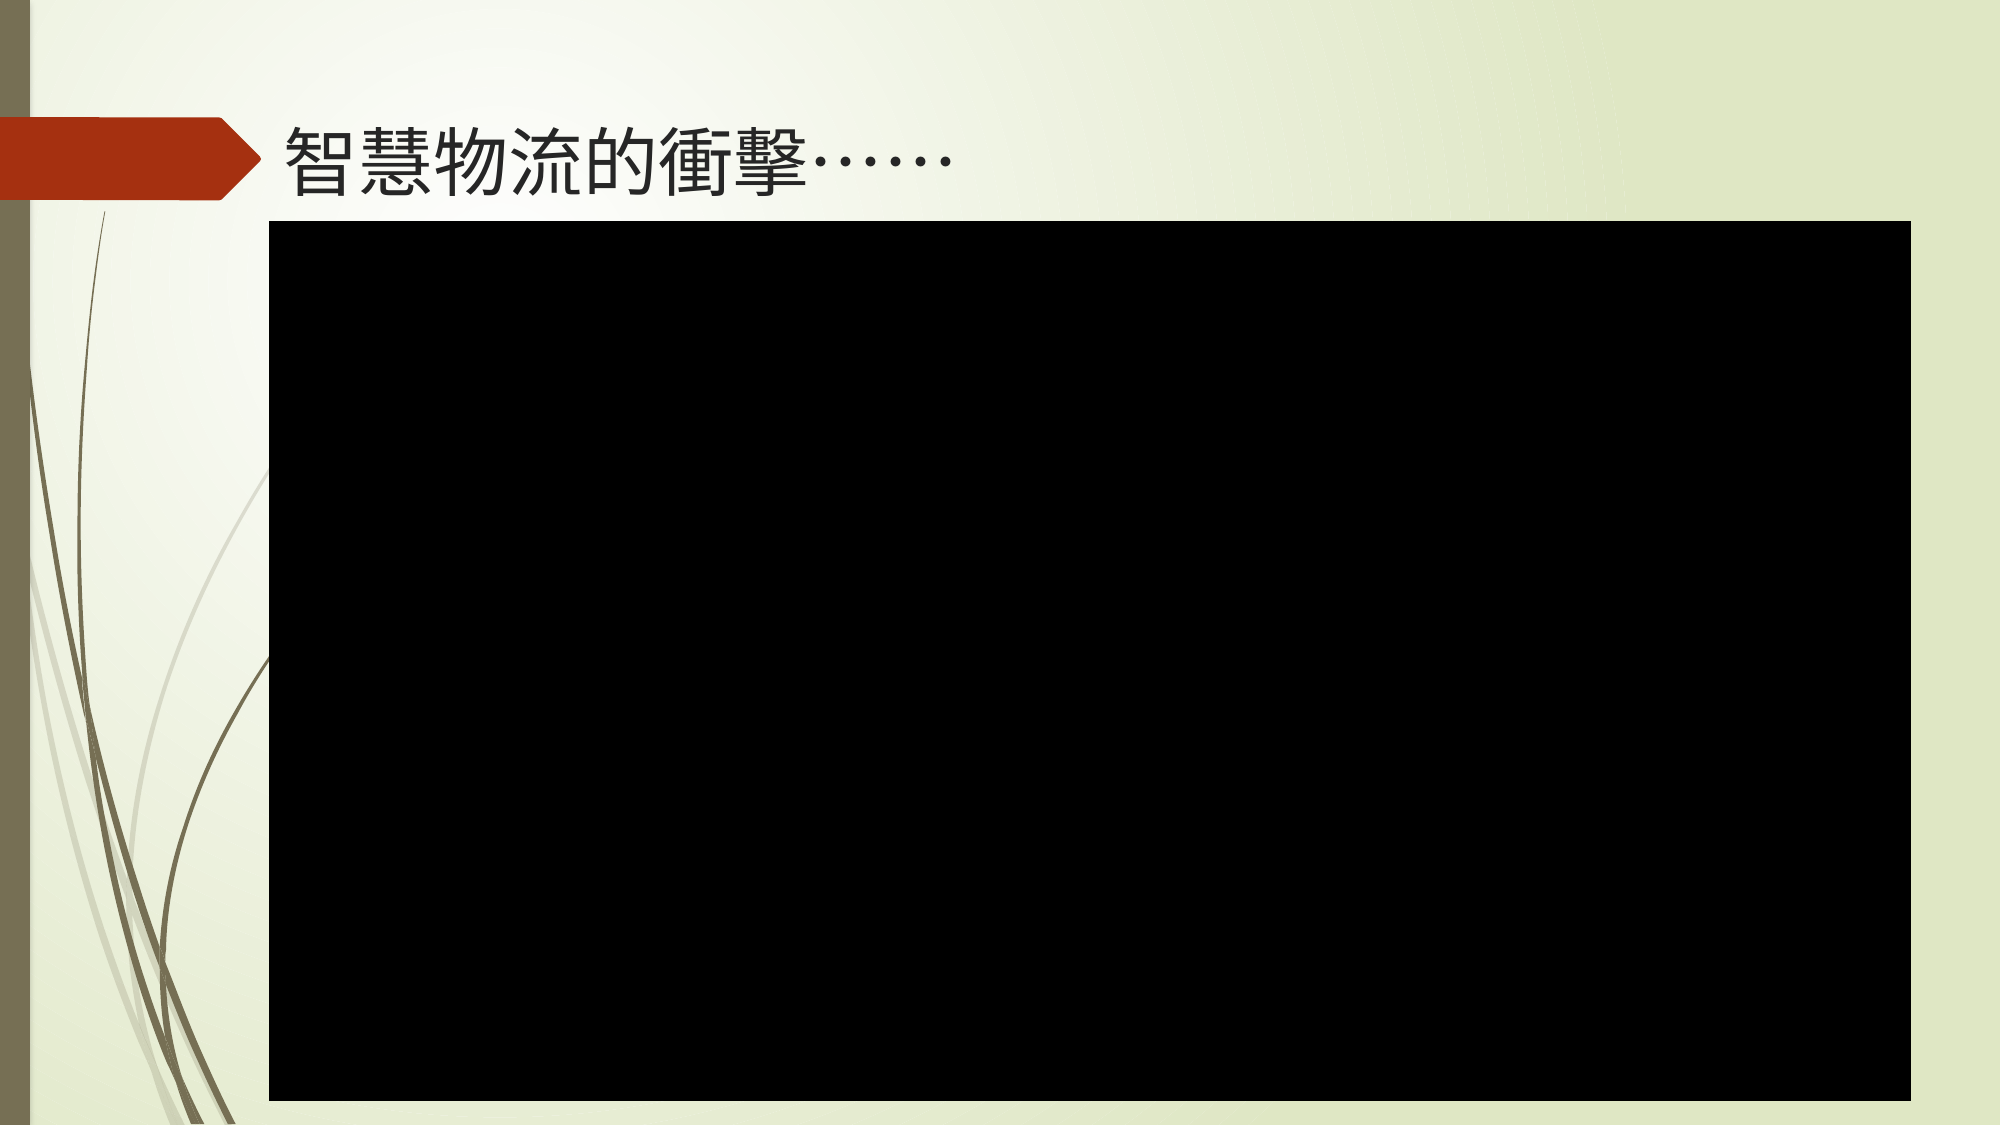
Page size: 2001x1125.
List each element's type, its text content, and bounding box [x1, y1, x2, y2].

text_box 智慧物流的衝擊…… [269, 108, 1731, 220]
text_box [268, 220, 1912, 1102]
